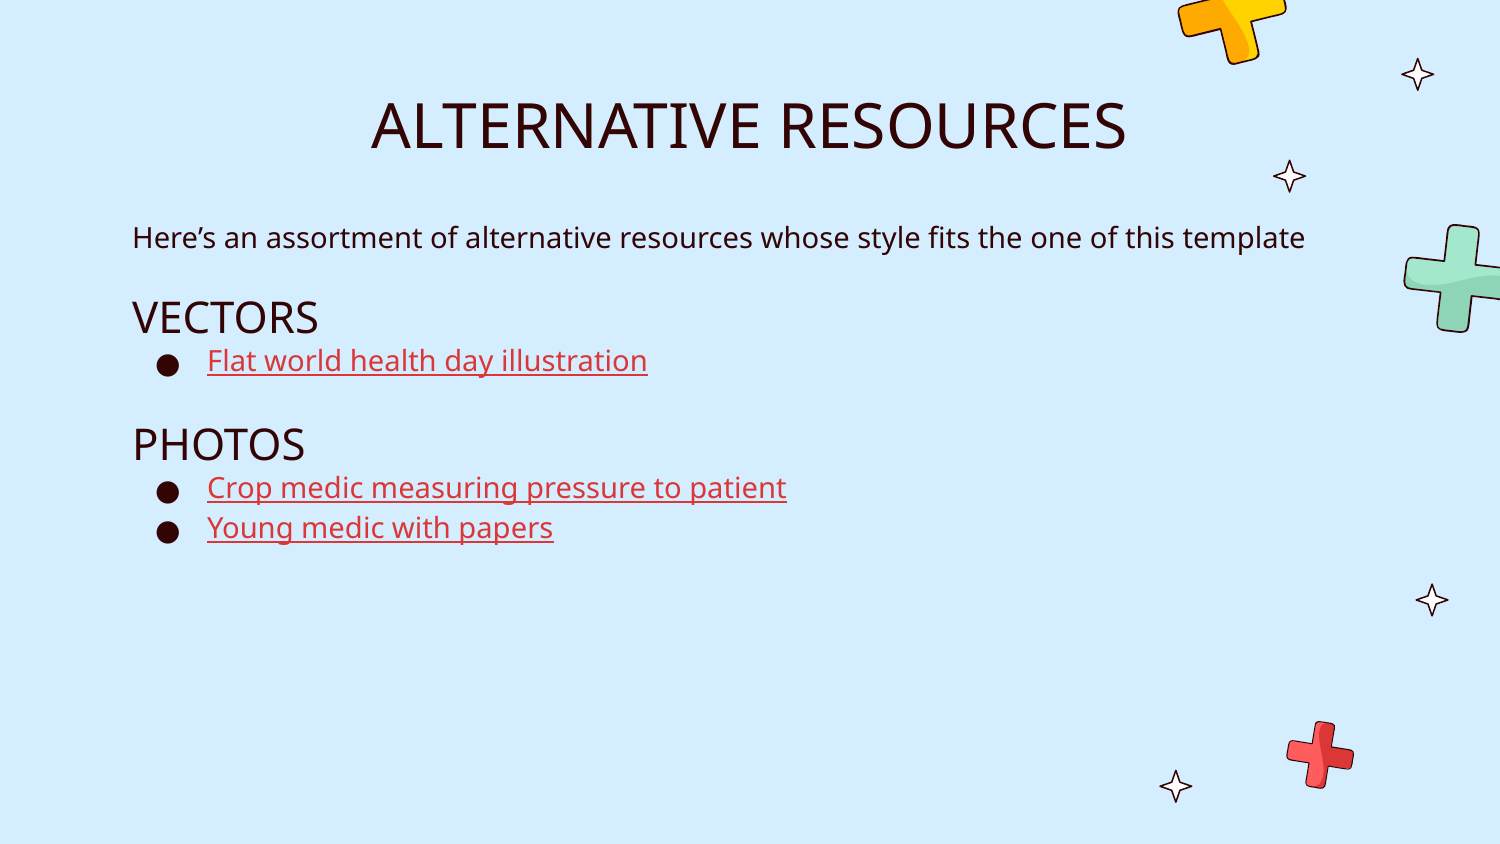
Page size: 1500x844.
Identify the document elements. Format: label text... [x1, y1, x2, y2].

subtitle Here’s an assortment of alternative resources whose style fits the one of this template VECTORS Flat world health day illustration PHOTOS Crop medic measuring pressure to patient Young medic with papers [117, 204, 1383, 756]
title ALTERNATIVE RESOURCES [117, 70, 1383, 148]
